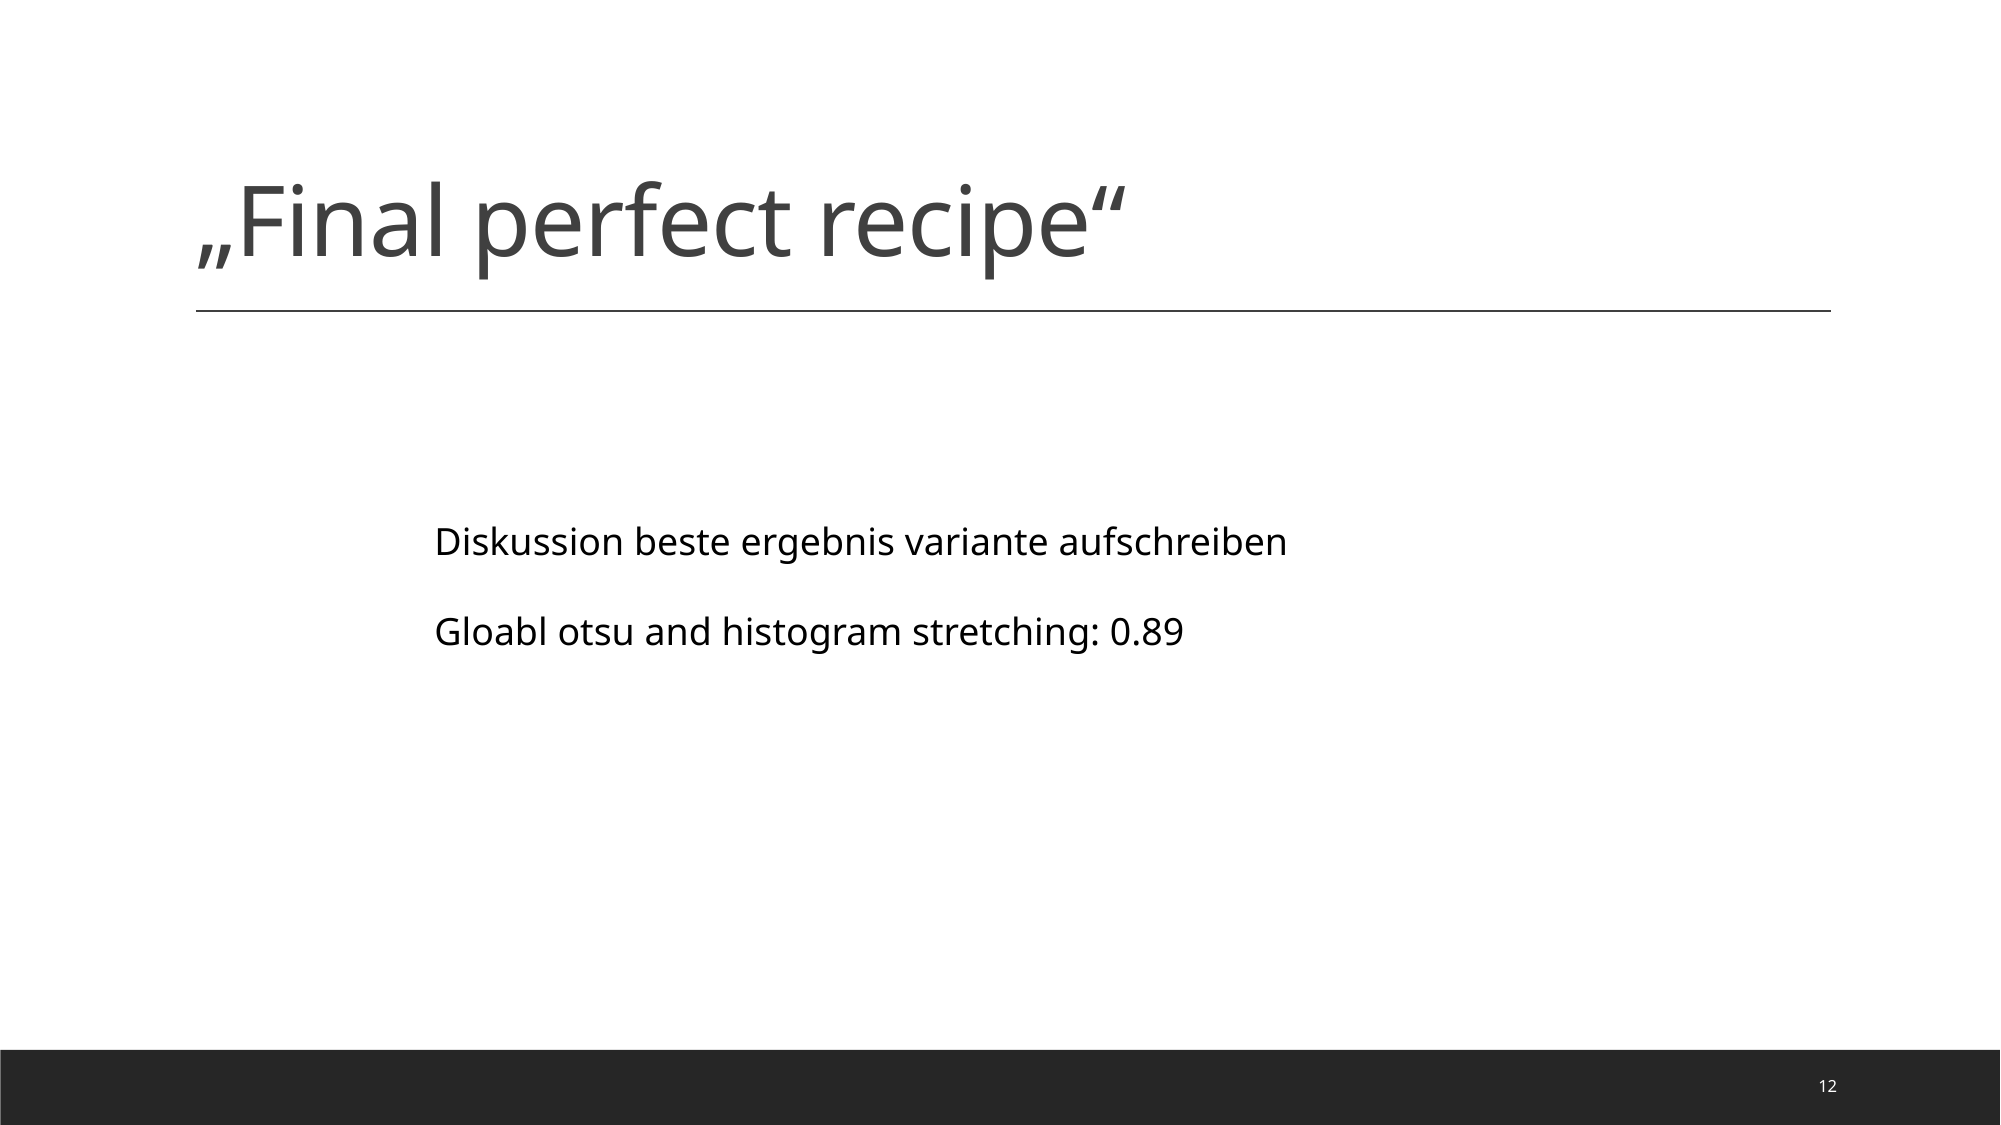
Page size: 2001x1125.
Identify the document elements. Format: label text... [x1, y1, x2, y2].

slide_number 12 [1803, 1057, 1932, 1118]
title „Final perfect recipe“ [180, 47, 1830, 285]
text_box Diskussion beste ergebnis variante aufschreiben Gloabl otsu and histogram stretching: 0.89 [419, 510, 1764, 661]
